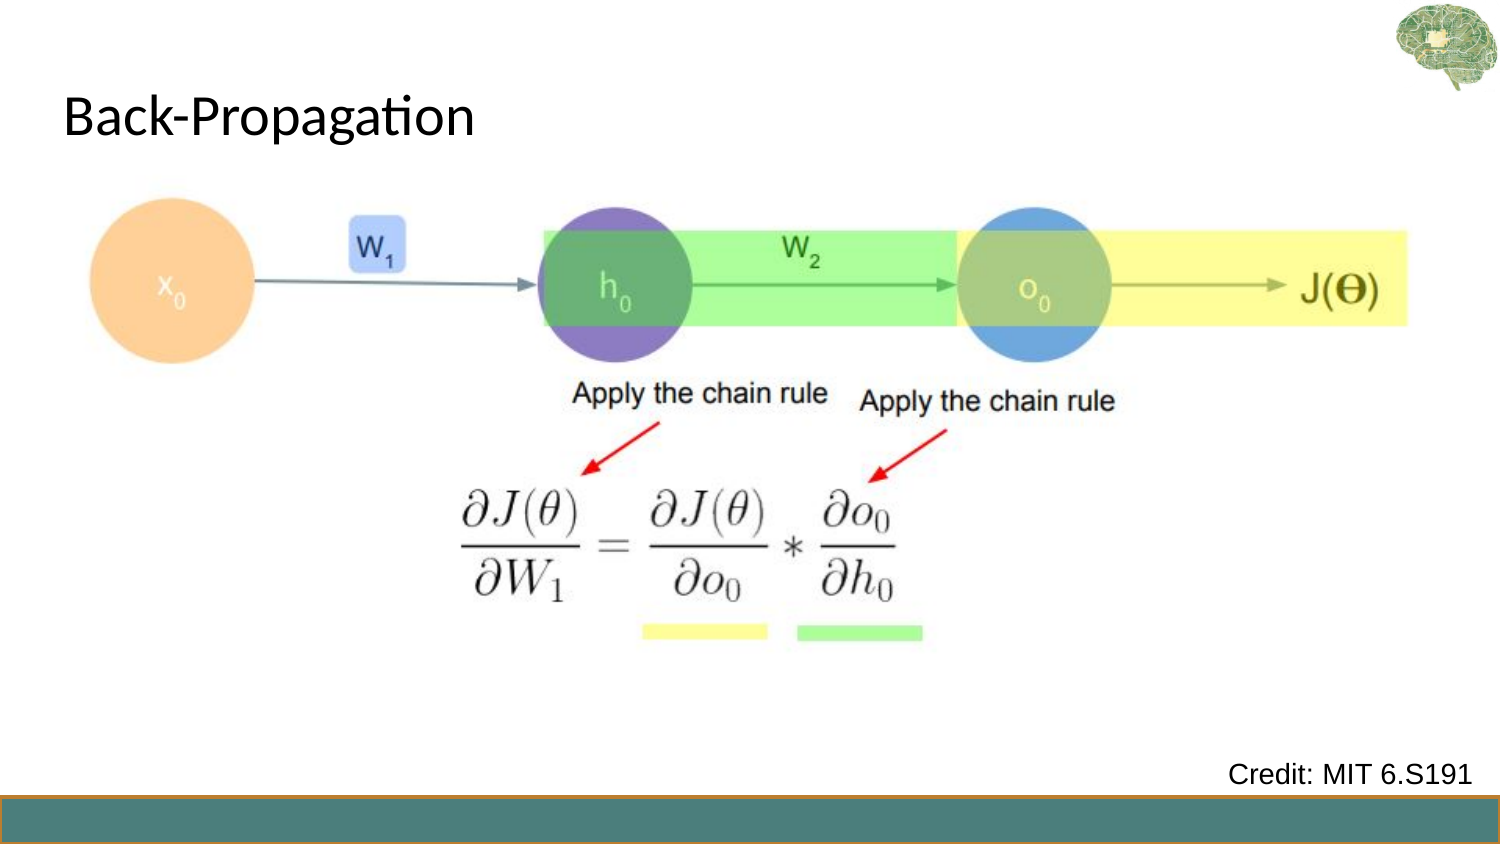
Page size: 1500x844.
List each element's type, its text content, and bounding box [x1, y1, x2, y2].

text_box [0, 795, 1500, 844]
title Back-Propagation [48, 62, 1447, 157]
text_box Credit: MIT 6.S191 [1213, 747, 1489, 798]
picture [1392, 0, 1500, 92]
picture [61, 151, 1439, 693]
